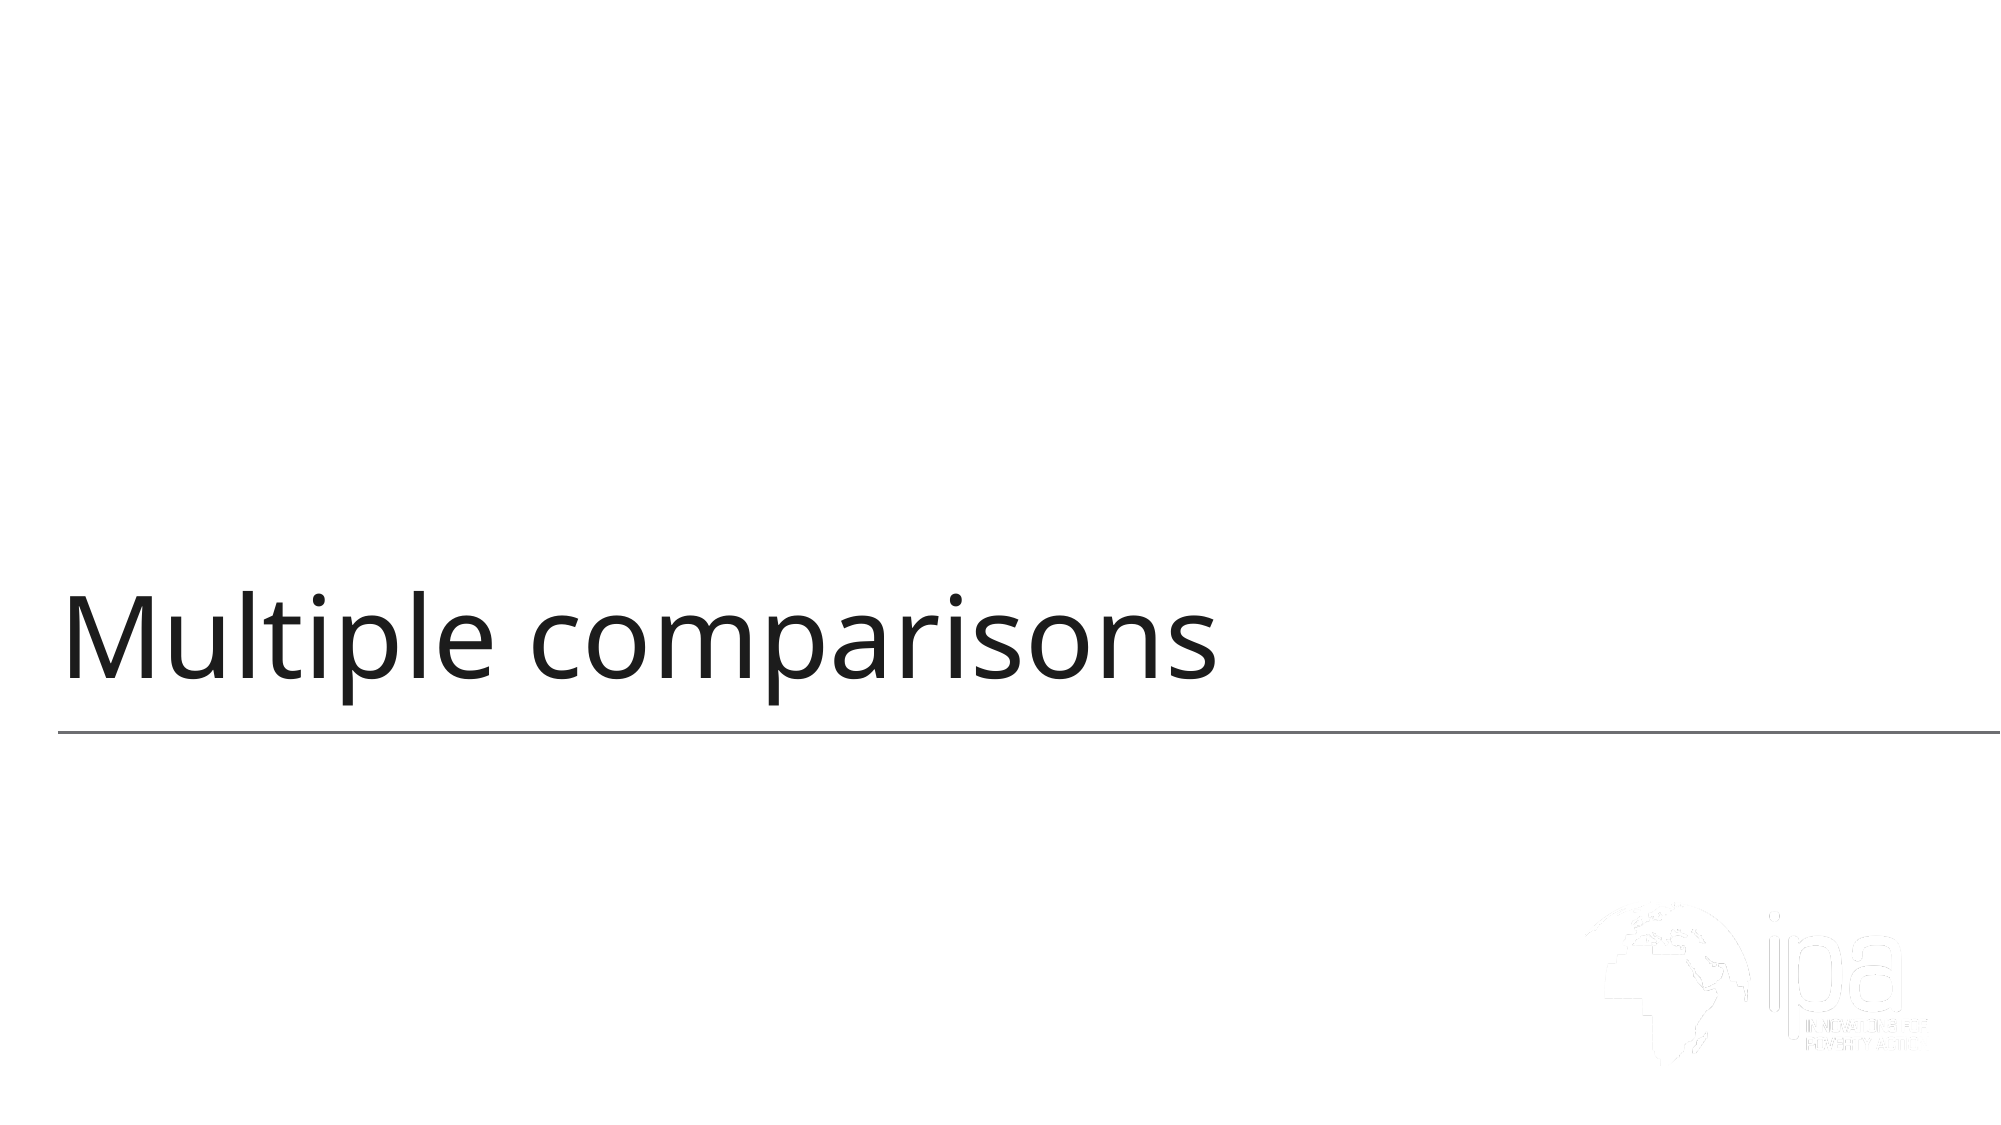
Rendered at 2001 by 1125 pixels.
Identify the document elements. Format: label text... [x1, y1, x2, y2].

title Multiple comparisons [59, 347, 1849, 702]
picture [1585, 901, 1929, 1066]
